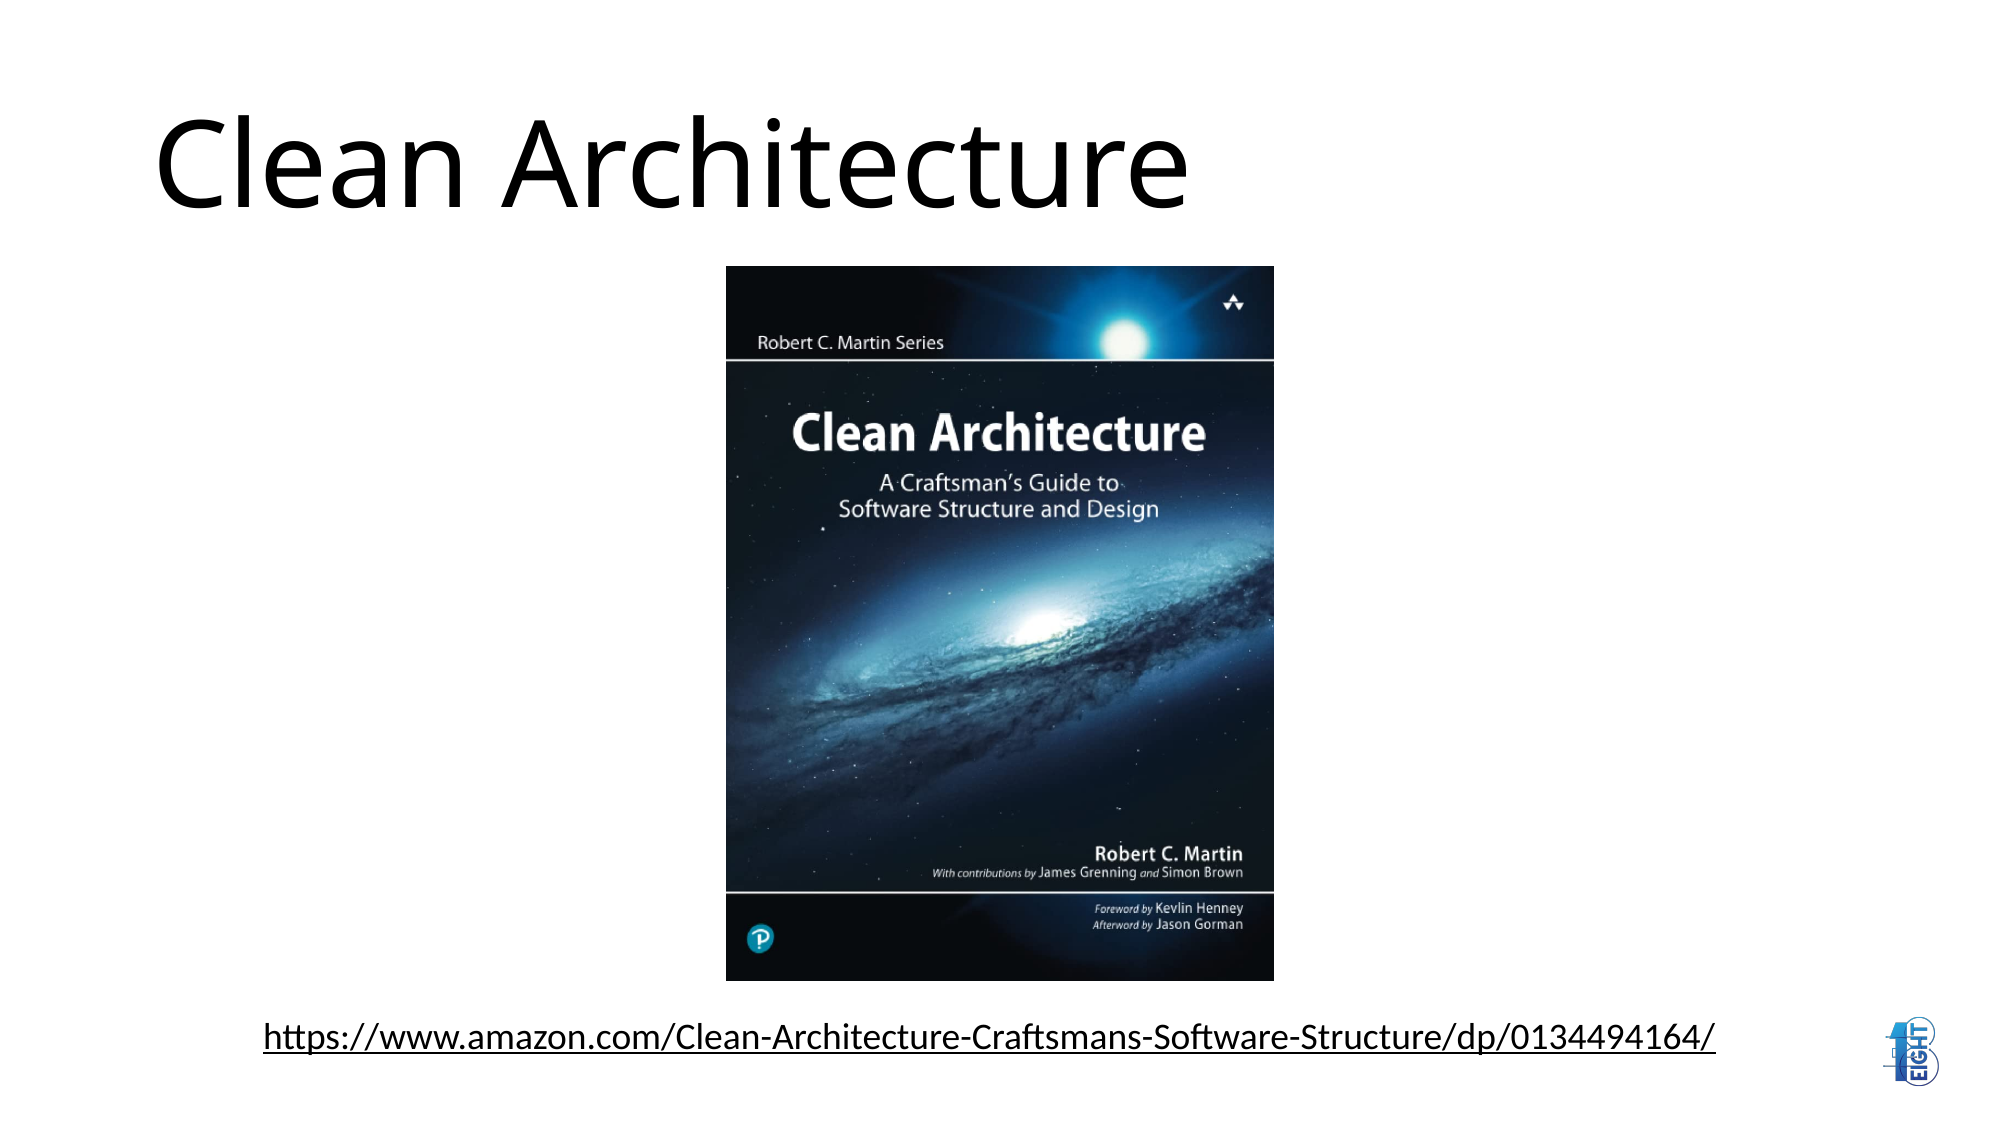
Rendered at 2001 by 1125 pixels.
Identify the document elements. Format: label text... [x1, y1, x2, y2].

text_box https://www.amazon.com/Clean-Architecture-Craftsmans-Software-Structure/dp/0134494164/ [248, 1004, 1752, 1065]
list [726, 267, 1274, 981]
picture [1875, 1015, 1947, 1088]
title Clean Architecture [137, 59, 1863, 278]
